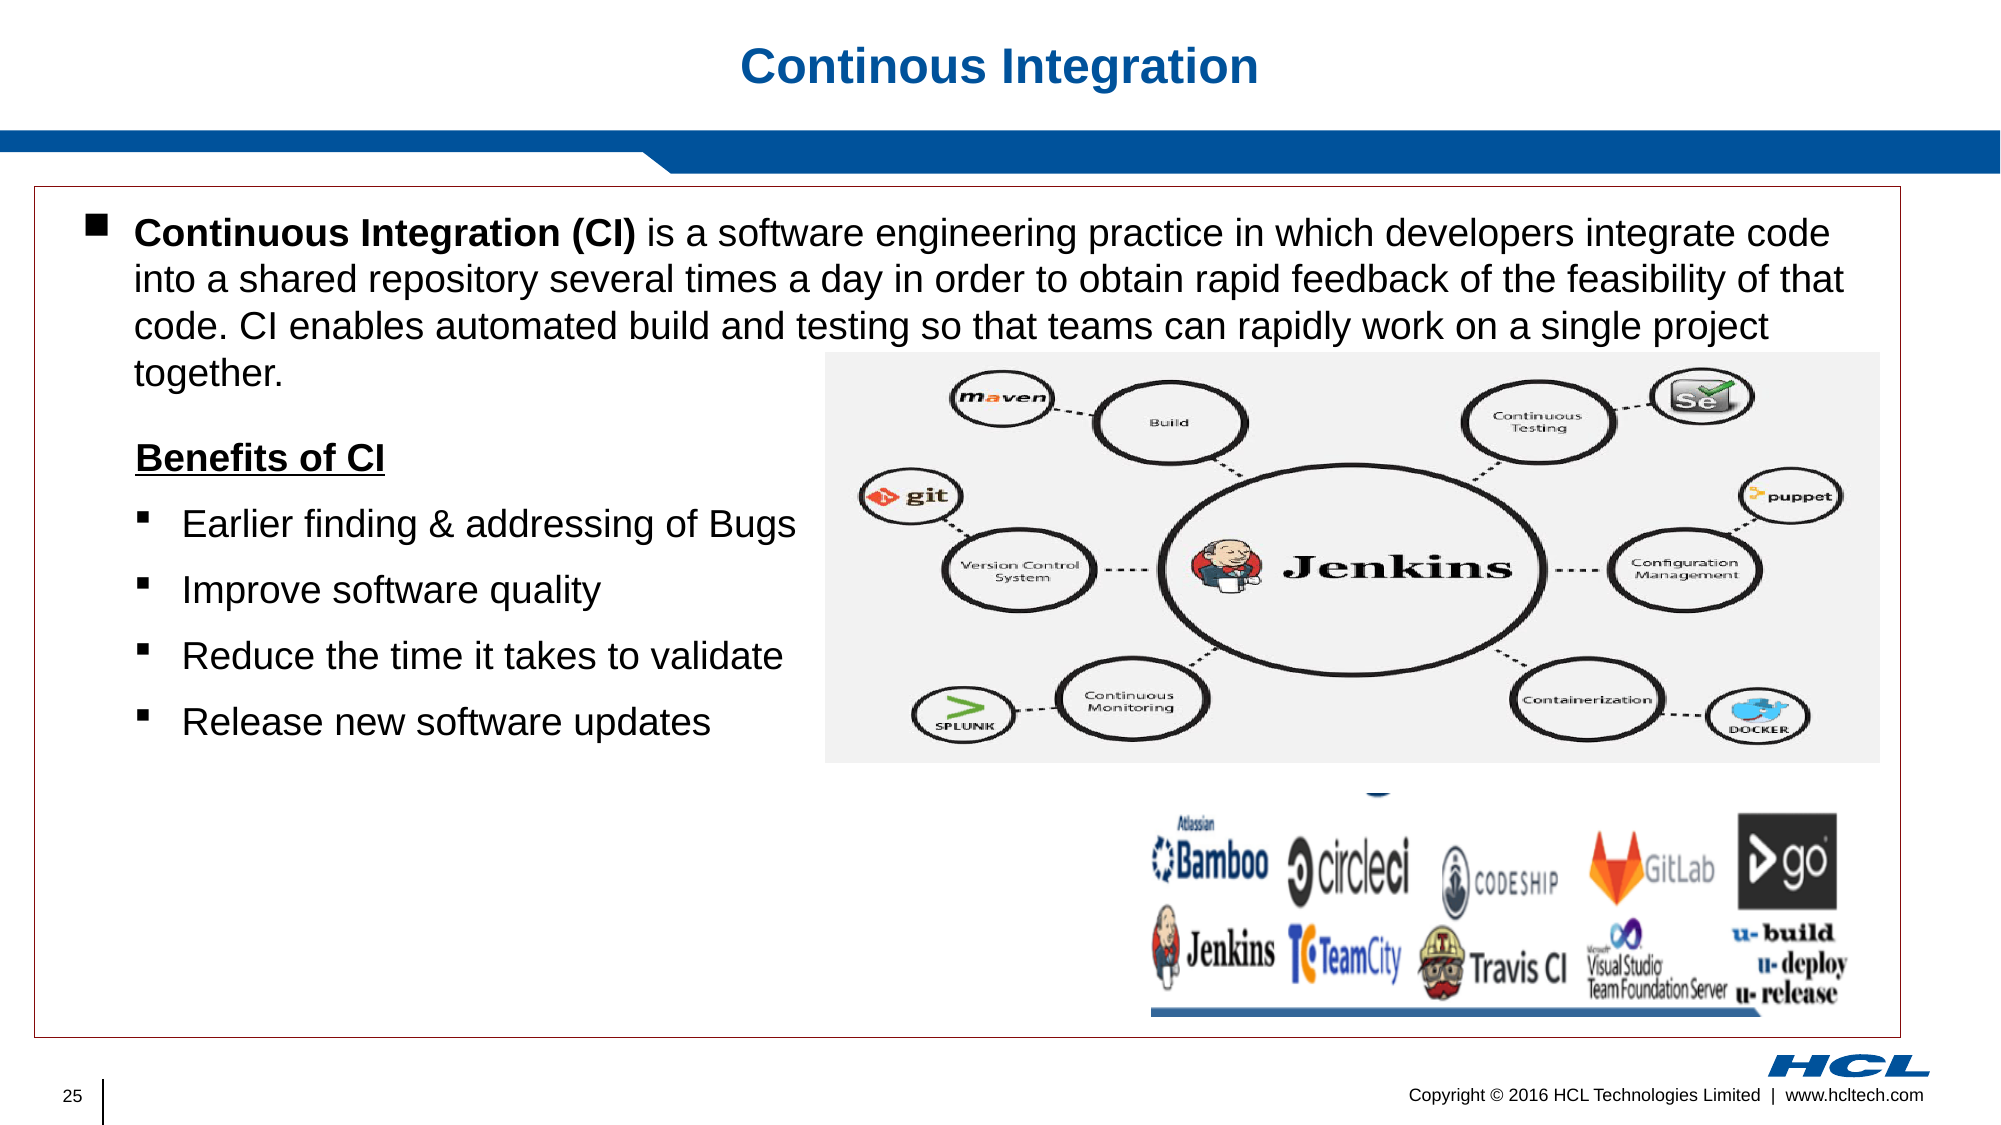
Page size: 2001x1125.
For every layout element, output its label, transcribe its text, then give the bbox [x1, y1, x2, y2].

text_box [34, 186, 1901, 1038]
picture [1151, 793, 1850, 1018]
title Continous Integration [66, 2, 1934, 126]
picture [824, 352, 1880, 764]
